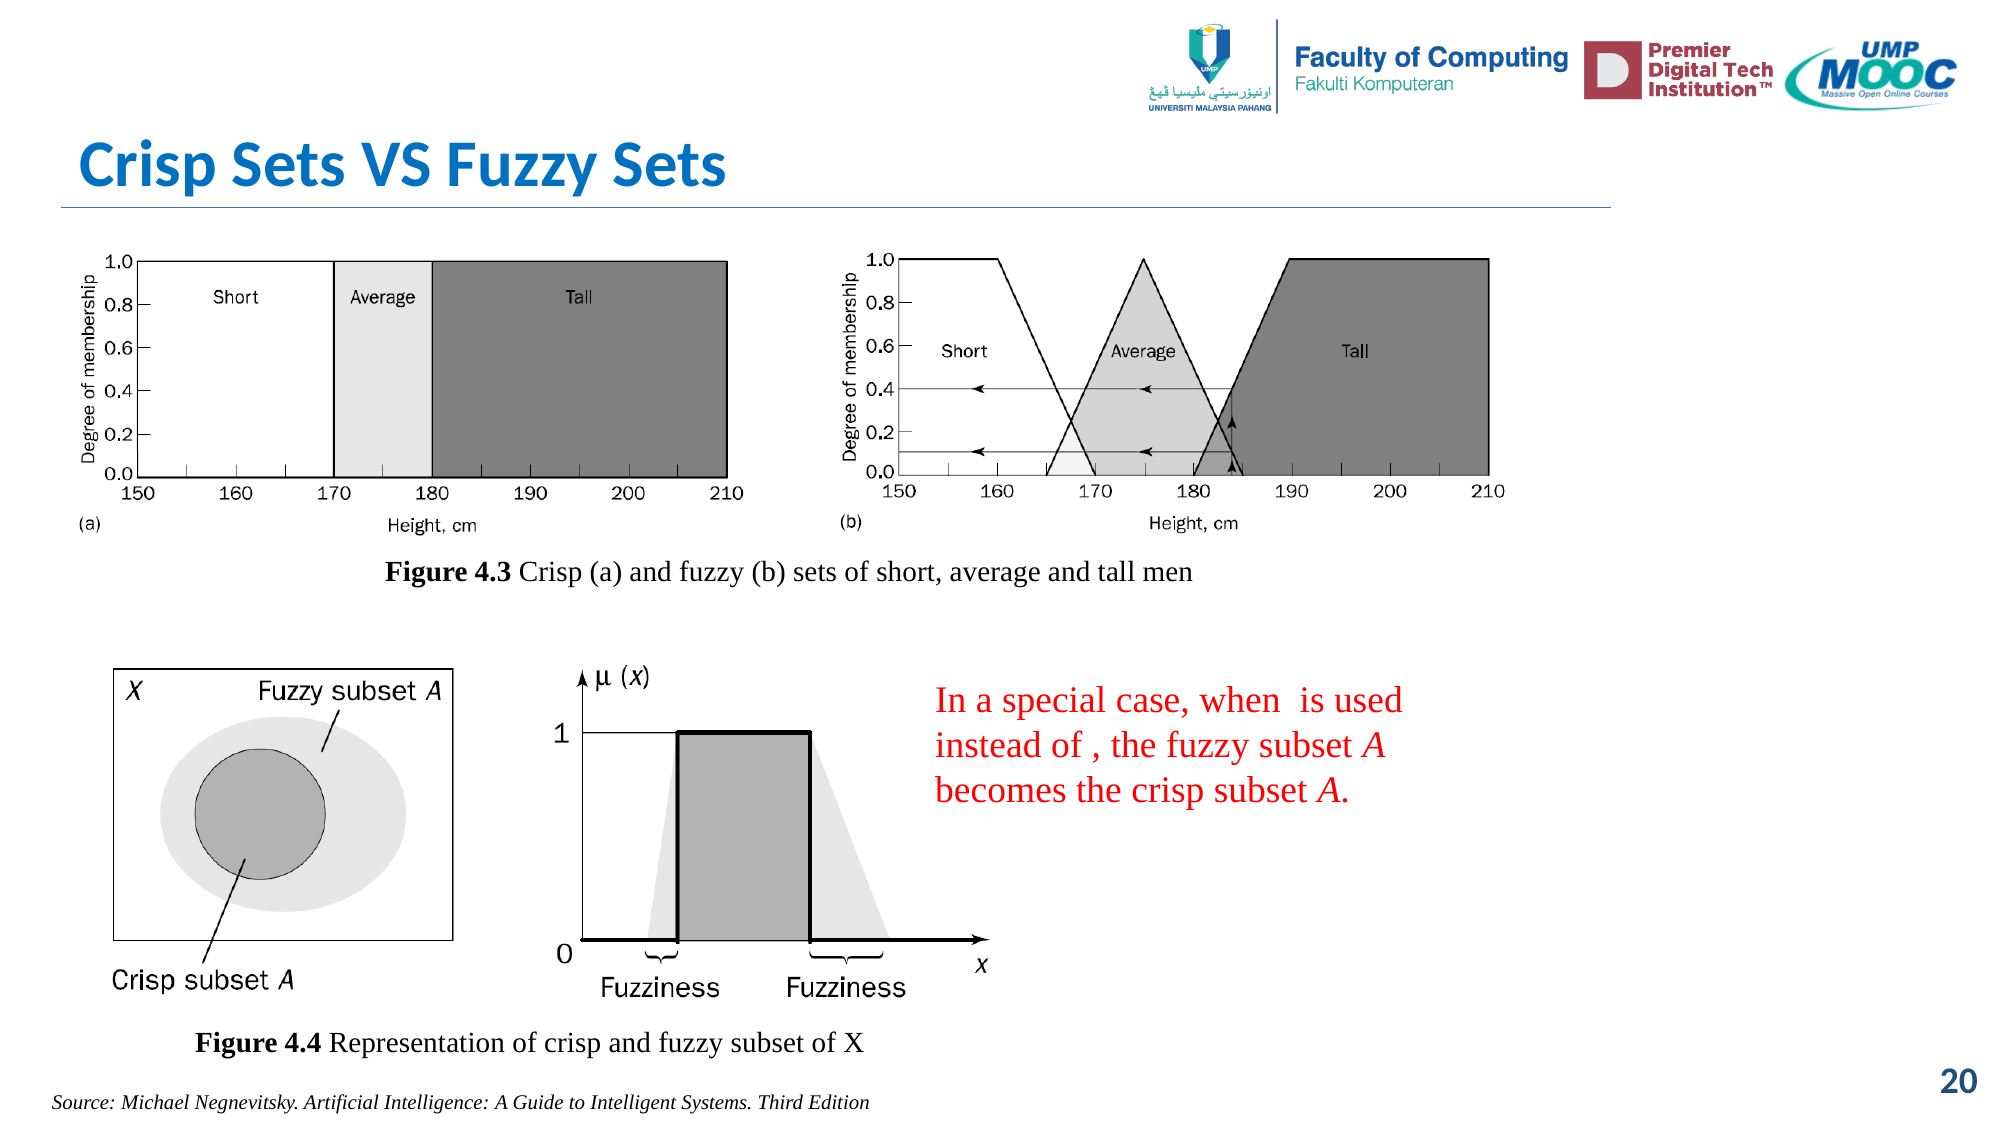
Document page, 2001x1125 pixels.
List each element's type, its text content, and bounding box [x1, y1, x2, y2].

picture [832, 252, 1508, 541]
picture [107, 659, 996, 1001]
text_box Figure 4.3 Crisp (a) and fuzzy (b) sets of short, average and tall men [370, 545, 1221, 595]
text_box Figure 4.4 Representation of crisp and fuzzy subset of X [180, 1015, 903, 1066]
text_box Crisp Sets VS Fuzzy Sets [64, 112, 743, 207]
picture [70, 240, 758, 541]
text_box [1140, 0, 2000, 132]
text_box Source: Michael Negnevitsky. Artificial Intelligence: A Guide to Intelligent Systems. Third Edition [0, 1080, 961, 1121]
text_box 20 [1925, 1049, 1993, 1109]
